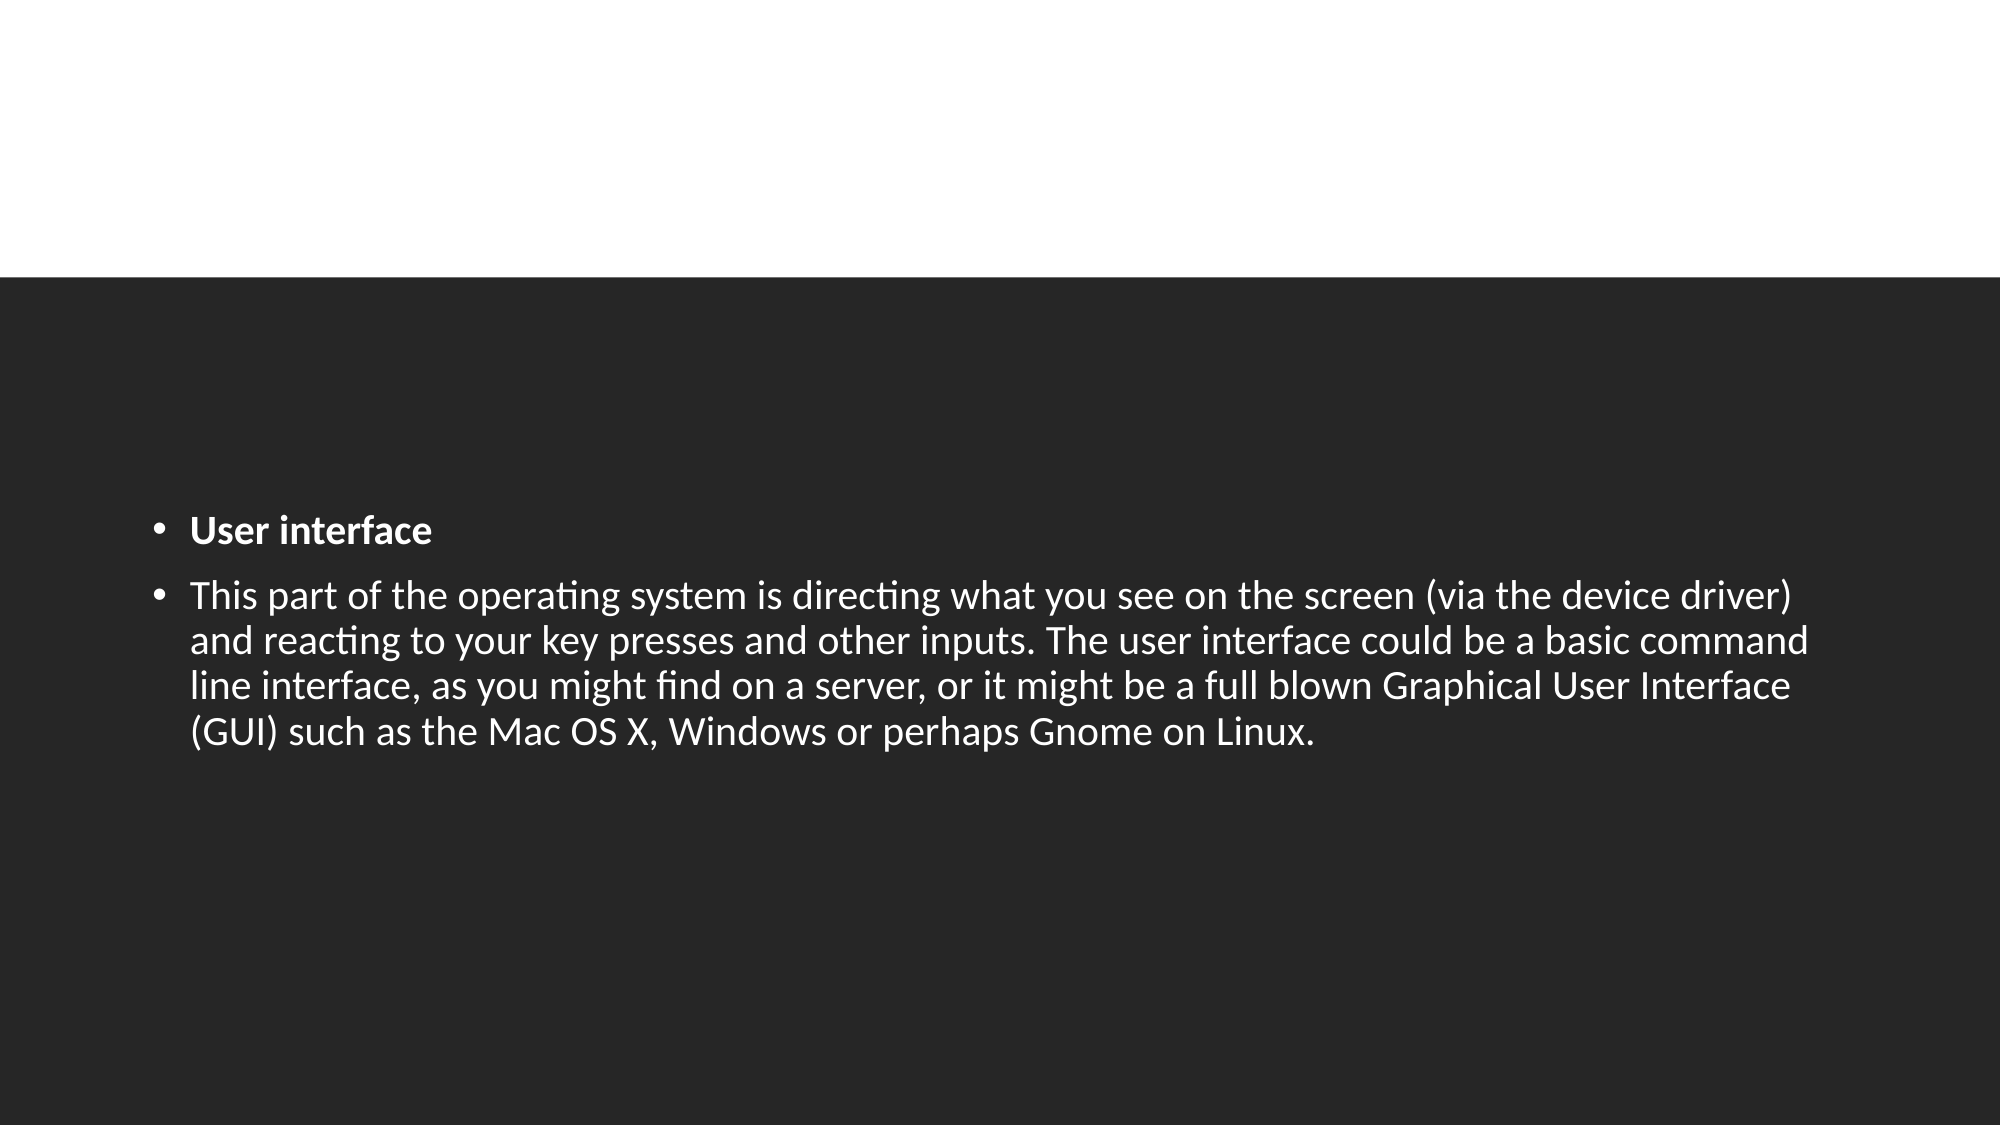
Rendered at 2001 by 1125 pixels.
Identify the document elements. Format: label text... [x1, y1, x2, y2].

text_box [0, 276, 2000, 1125]
list User interface This part of the operating system is directing what you see on the screen (via the device driver) and reacting to your key presses and other inputs. The user interface could be a basic command line interface, as you might find on a server, or it might be a full blown Graphical User Interface (GUI) such as the Mac OS X, Windows or perhaps Gnome on Linux. [137, 330, 1863, 998]
